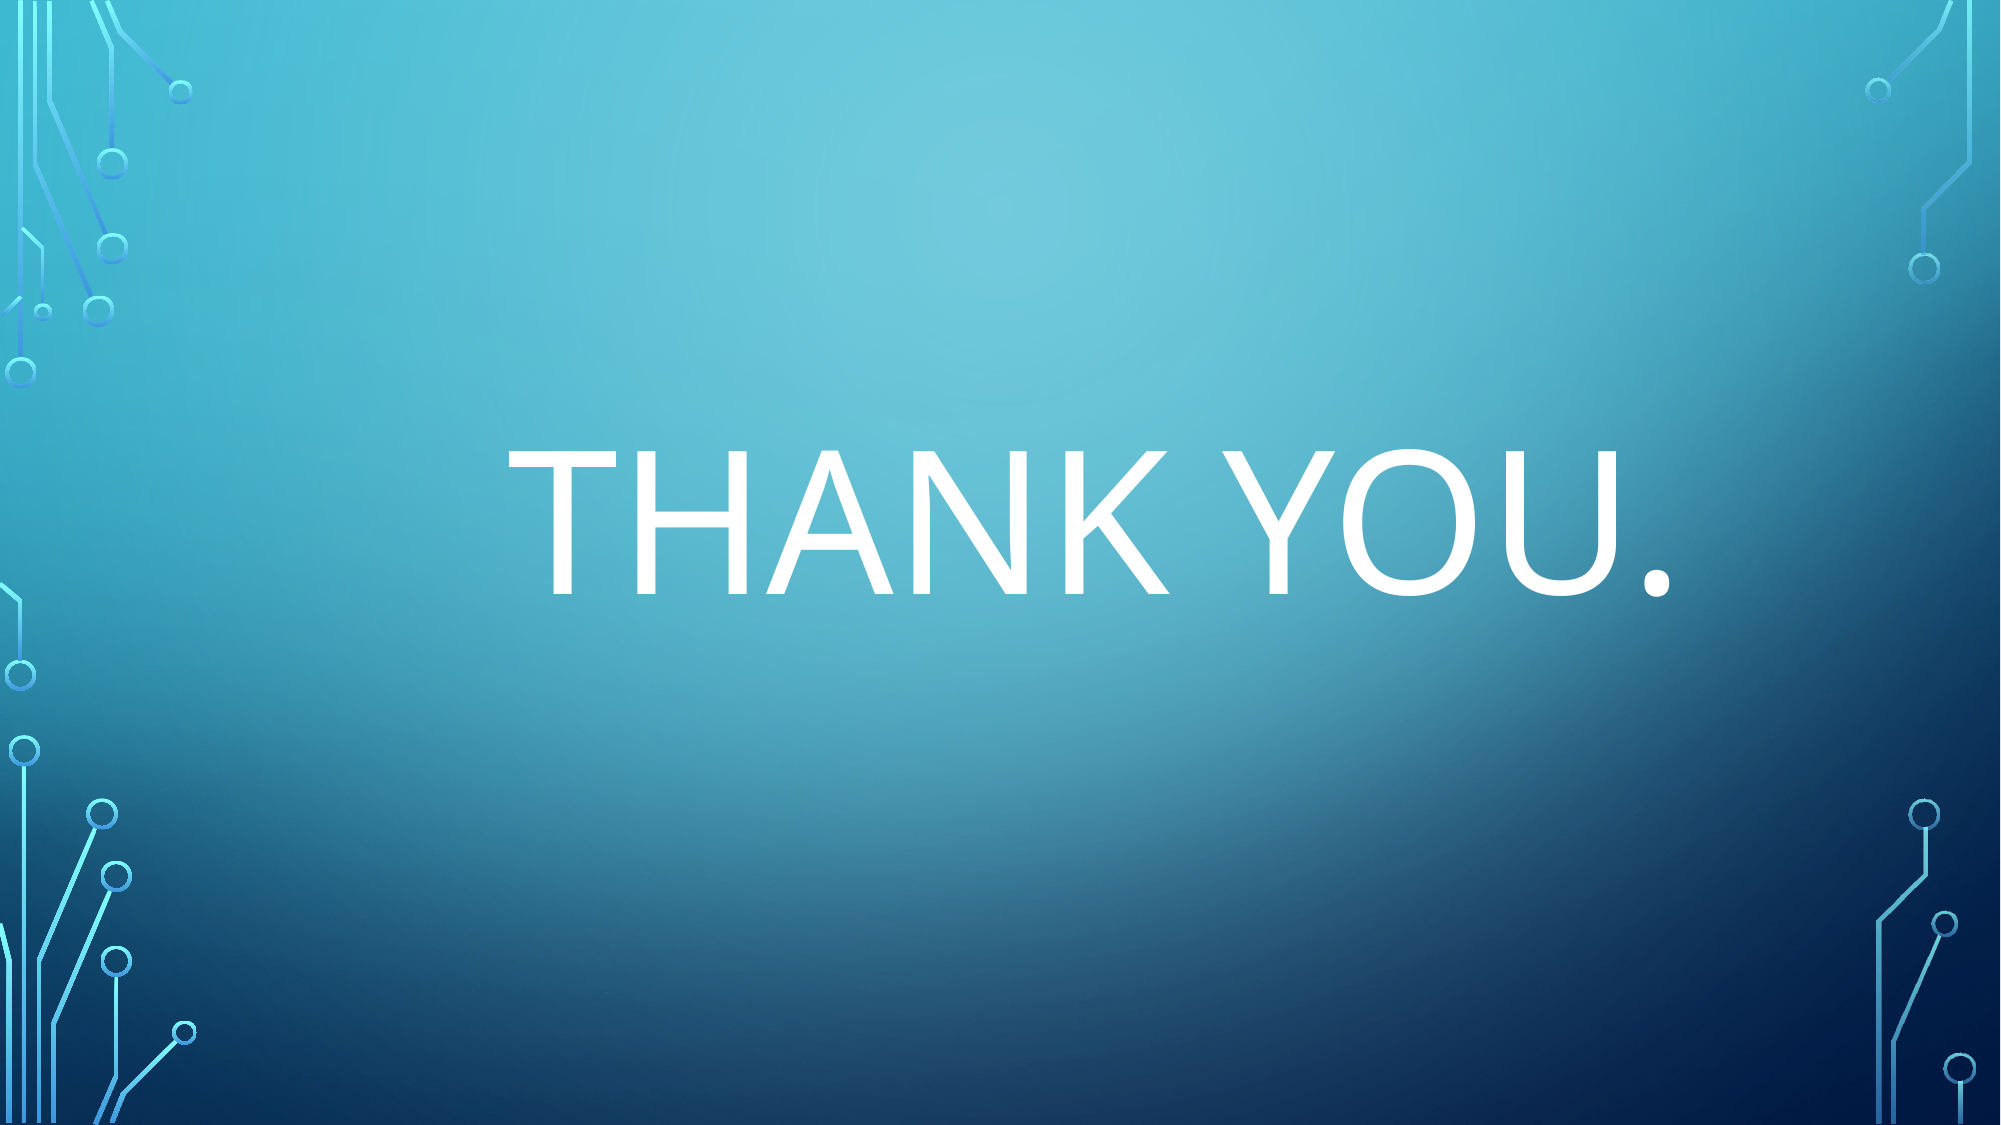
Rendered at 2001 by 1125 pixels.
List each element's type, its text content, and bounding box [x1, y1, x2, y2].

title THANk YOU. [284, 408, 1910, 652]
